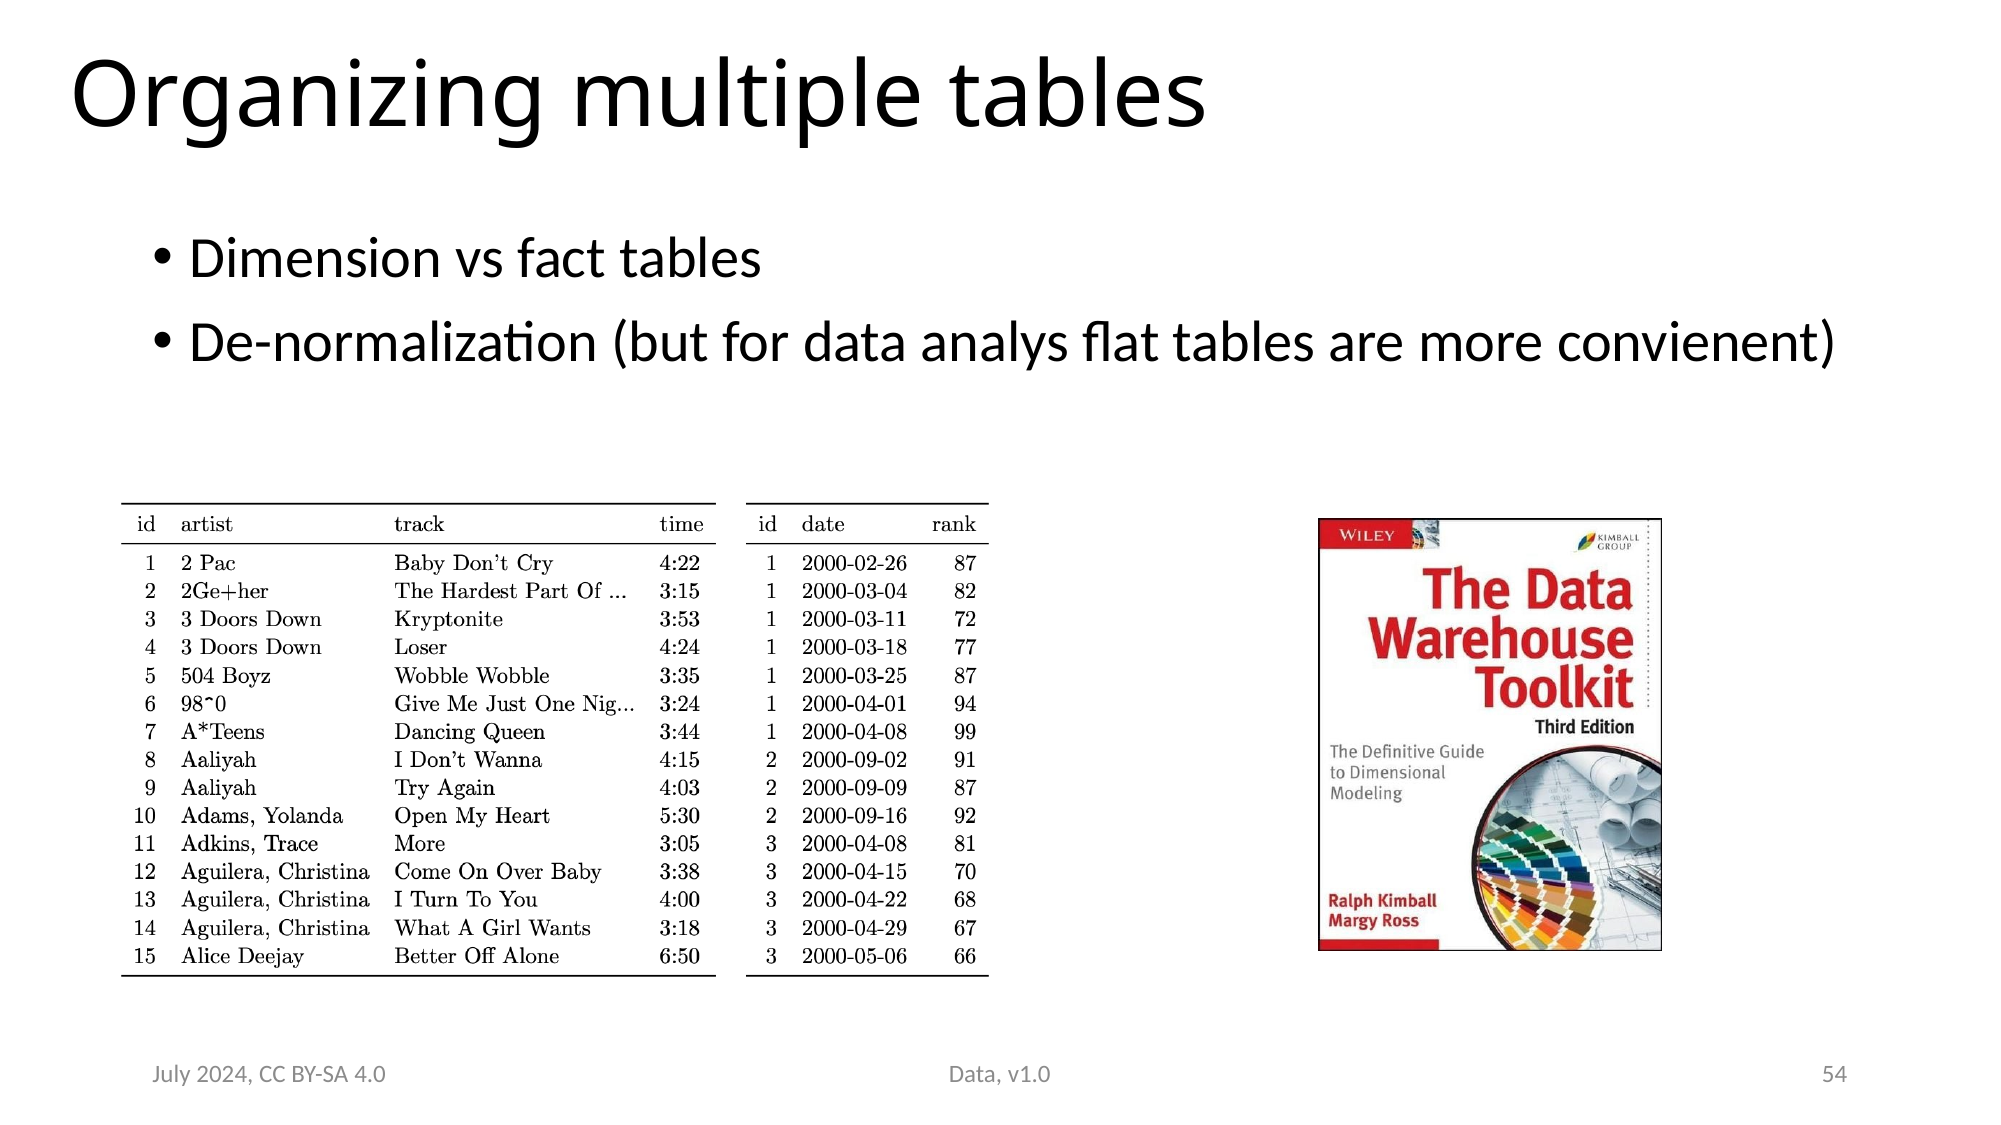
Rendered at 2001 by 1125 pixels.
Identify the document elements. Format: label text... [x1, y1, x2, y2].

footer Data, v1.0 [662, 1042, 1338, 1103]
picture [90, 484, 1012, 986]
slide_number 54 [1412, 1042, 1863, 1103]
list Dimension vs fact tables De-normalization (but for data analys flat tables are more convienent) [137, 219, 1863, 1014]
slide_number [137, 1042, 588, 1103]
title Organizing multiple tables [55, 23, 1934, 172]
picture [1318, 518, 1662, 951]
